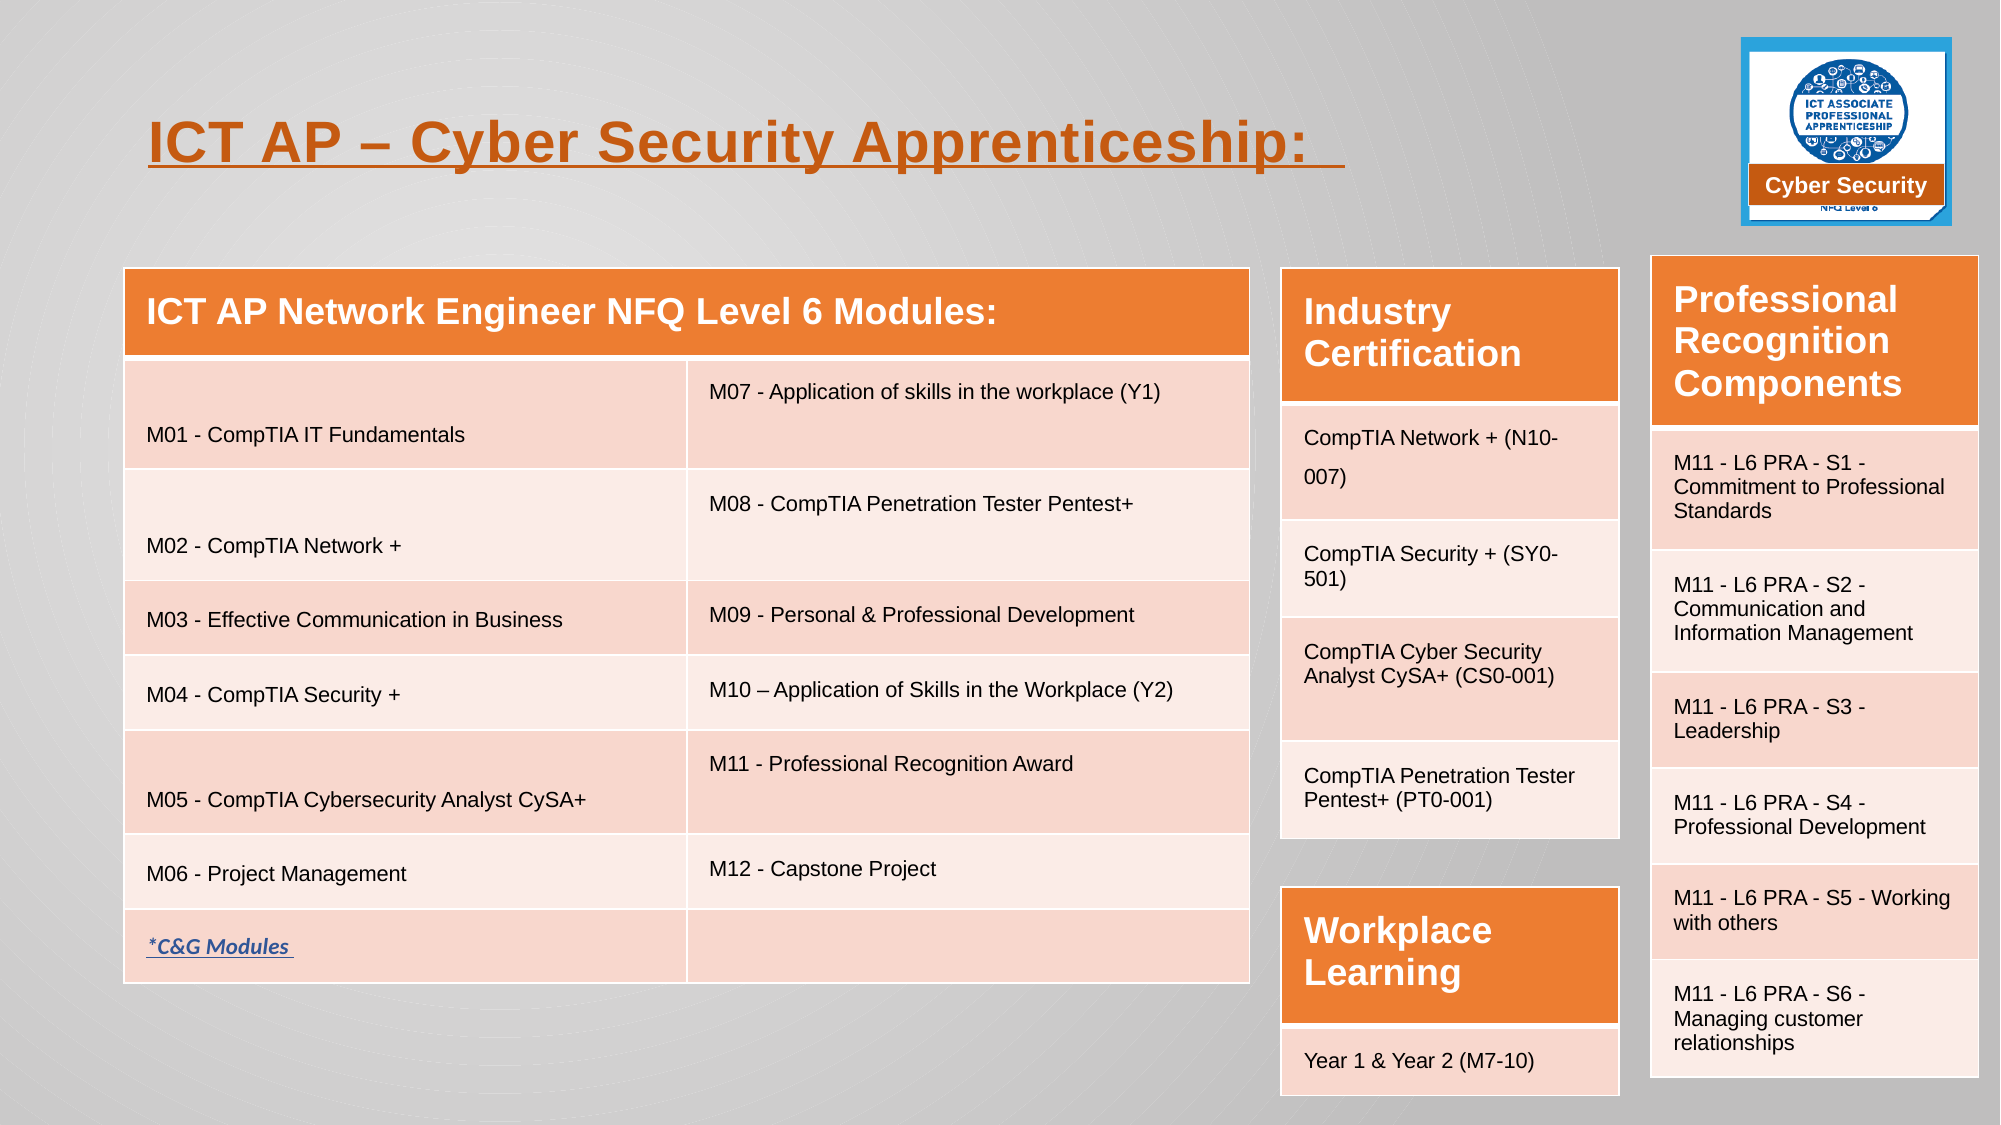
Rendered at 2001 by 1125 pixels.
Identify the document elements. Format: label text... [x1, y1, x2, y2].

table_cell CompTIA Security + (SY0-501) [1282, 521, 1618, 616]
table_cell M11 - Professional Recognition Award [688, 731, 1249, 833]
table_cell M11 - L6 PRA - S4 - Professional Development [1652, 769, 1978, 863]
table_cell M07 - Application of skills in the workplace (Y1) [688, 361, 1249, 468]
table_header ICT AP Network Engineer NFQ Level 6 Modules: [125, 269, 1249, 355]
table_cell M05 - CompTIA Cybersecurity Analyst CySA+ [125, 731, 686, 833]
table_cell *C&G Modules [125, 910, 686, 982]
table_cell M10 – Application of Skills in the Workplace (Y2) [688, 656, 1249, 729]
title ICT AP – Cyber Security Apprenticeship: [133, 45, 1867, 233]
table_cell M03 - Effective Communication in Business [125, 581, 686, 654]
table_header Industry Certification [1282, 269, 1618, 401]
table_cell M08 - CompTIA Penetration Tester Pentest+ [688, 470, 1249, 580]
table_cell Year 1 & Year 2 (M7-10) [1282, 1029, 1618, 1095]
table_cell M11 - L6 PRA - S5 - Working with others [1652, 865, 1978, 959]
table_cell CompTIA Network + (N10-007) [1282, 406, 1618, 519]
table_header Professional Recognition Components [1652, 256, 1978, 425]
table_cell M09 - Personal & Professional Development [688, 581, 1249, 654]
table_cell M06 - Project Management [125, 835, 686, 908]
table_cell M04 - CompTIA Security + [125, 656, 686, 729]
table_cell M12 - Capstone Project [688, 835, 1249, 908]
table_cell CompTIA Penetration Tester Pentest+ (PT0-001) [1282, 742, 1618, 838]
table_cell M02 - CompTIA Network + [125, 470, 686, 580]
table_cell M11 - L6 PRA - S2 - Communication and Information Management [1652, 551, 1978, 671]
table_cell CompTIA Cyber Security Analyst CySA+ (CS0-001) [1282, 618, 1618, 740]
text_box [1740, 37, 1952, 226]
table_cell M11 - L6 PRA - S3 - Leadership [1652, 673, 1978, 767]
table_cell [688, 910, 1249, 982]
table_cell M01 - CompTIA IT Fundamentals [125, 361, 686, 468]
table_header Workplace Learning [1282, 888, 1618, 1023]
table_cell M11 - L6 PRA - S6 - Managing customer relationships [1652, 960, 1978, 1076]
table_cell M11 - L6 PRA - S1 - Commitment to Professional Standards [1652, 431, 1978, 549]
